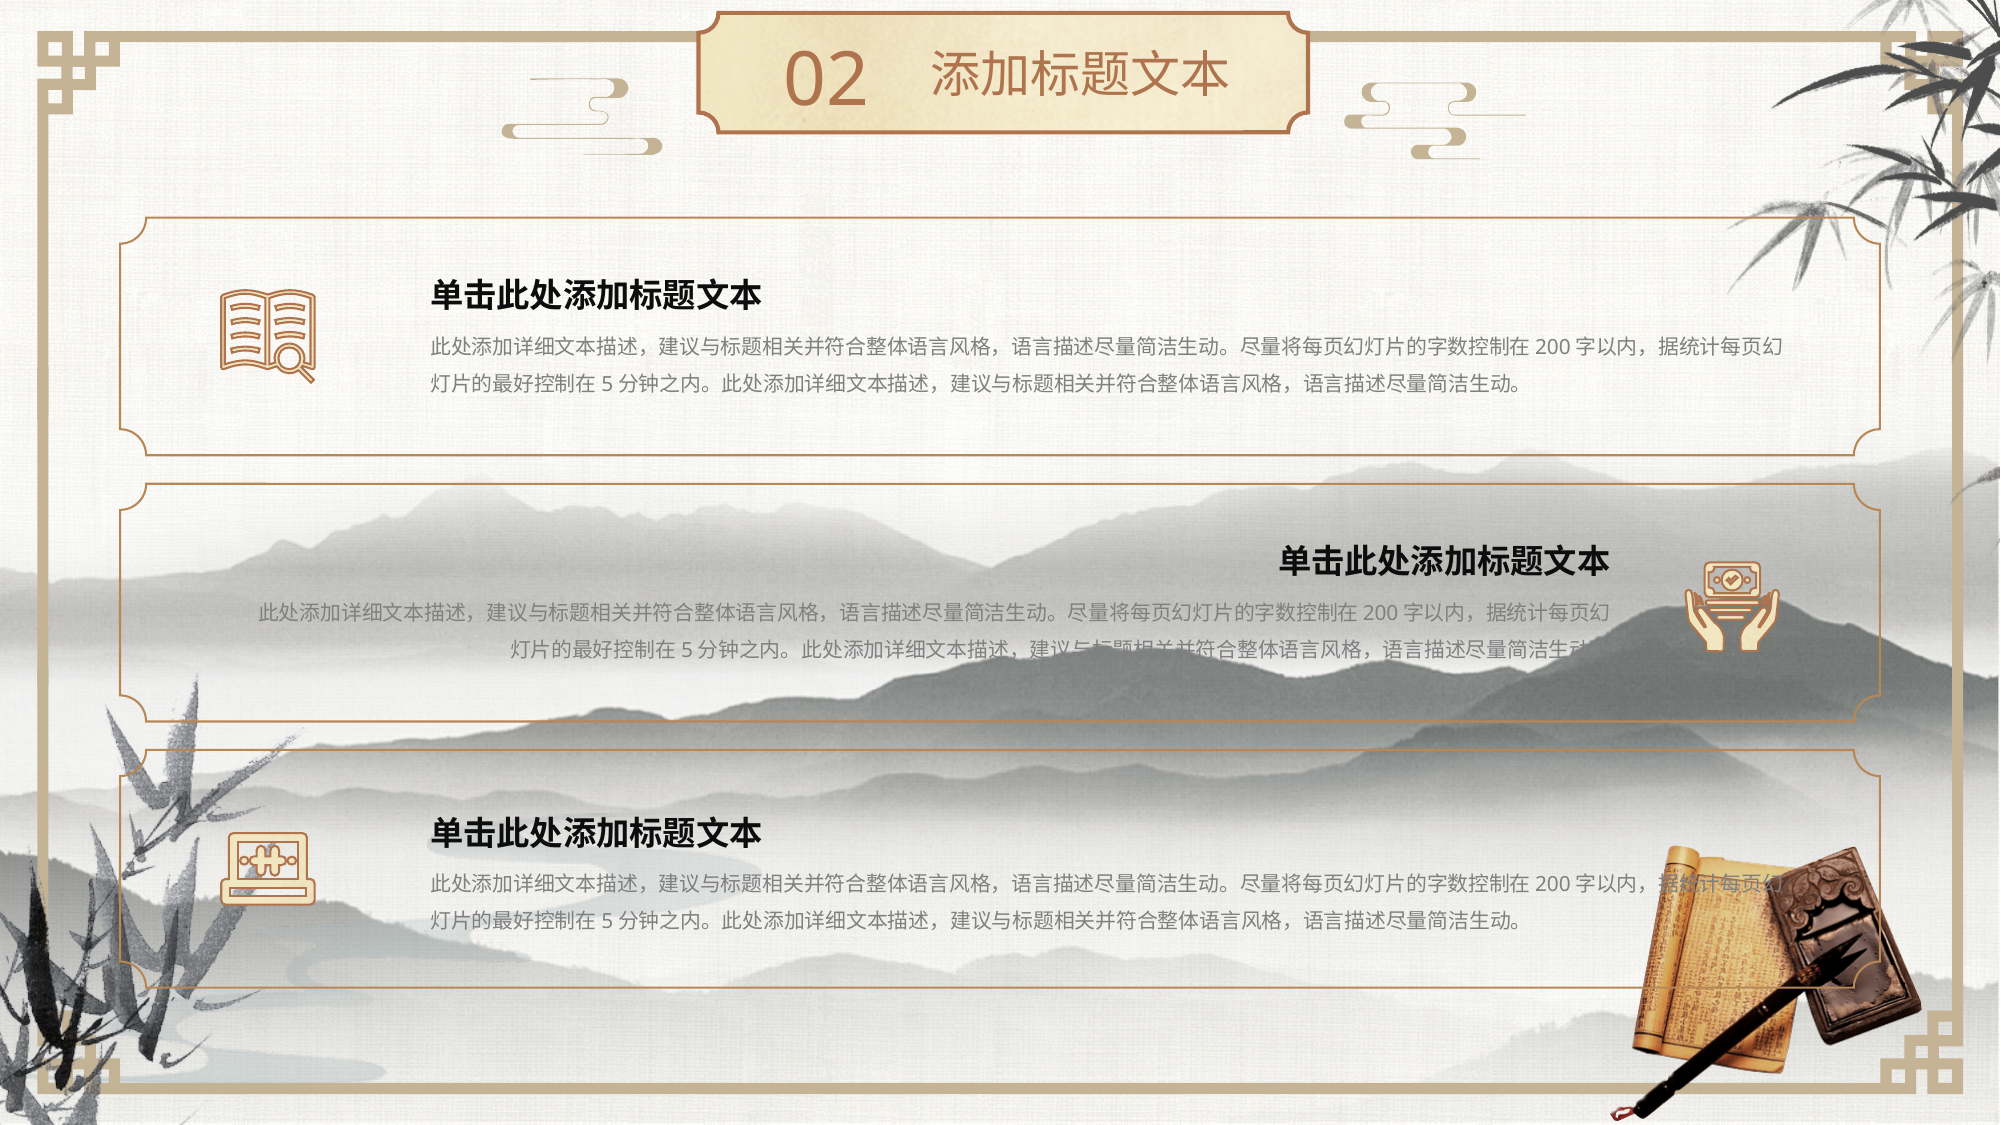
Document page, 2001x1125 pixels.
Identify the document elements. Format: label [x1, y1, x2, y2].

text_box [415, 804, 1807, 939]
picture [49, 90, 61, 103]
picture [0, 0, 2001, 1125]
picture [49, 43, 61, 55]
picture [96, 43, 108, 55]
text_box [501, 12, 1526, 160]
text_box [118, 748, 1881, 989]
text_box [118, 482, 1881, 723]
picture [73, 67, 84, 79]
text_box [415, 267, 1807, 402]
text_box [118, 216, 1881, 457]
text_box [234, 532, 1626, 667]
